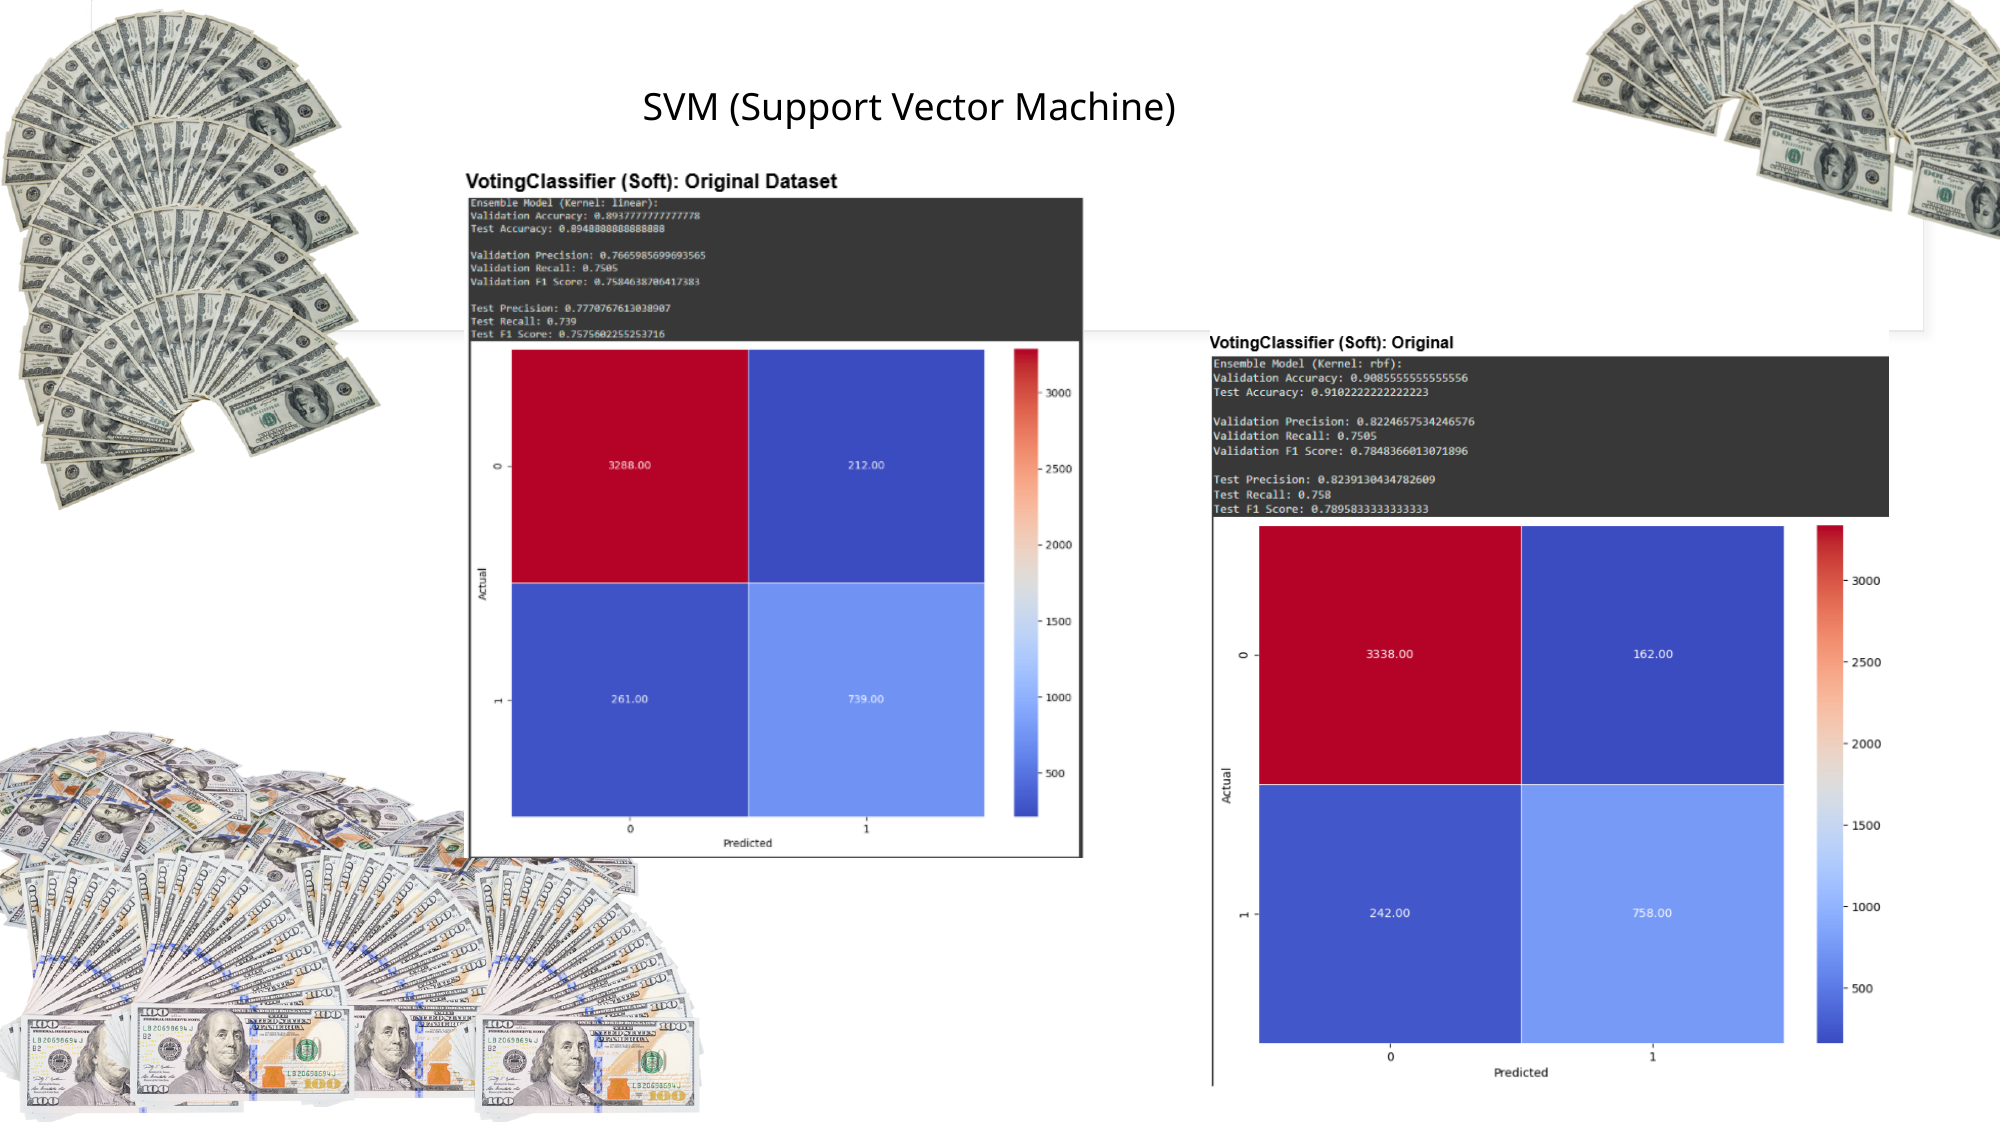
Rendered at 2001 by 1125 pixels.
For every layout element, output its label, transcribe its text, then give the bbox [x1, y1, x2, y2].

picture [0, 0, 393, 529]
text_box SVM (Support Vector Machine) [627, 75, 1269, 136]
picture [1512, 0, 2000, 356]
picture [0, 165, 1084, 1122]
picture [1210, 330, 1889, 1097]
